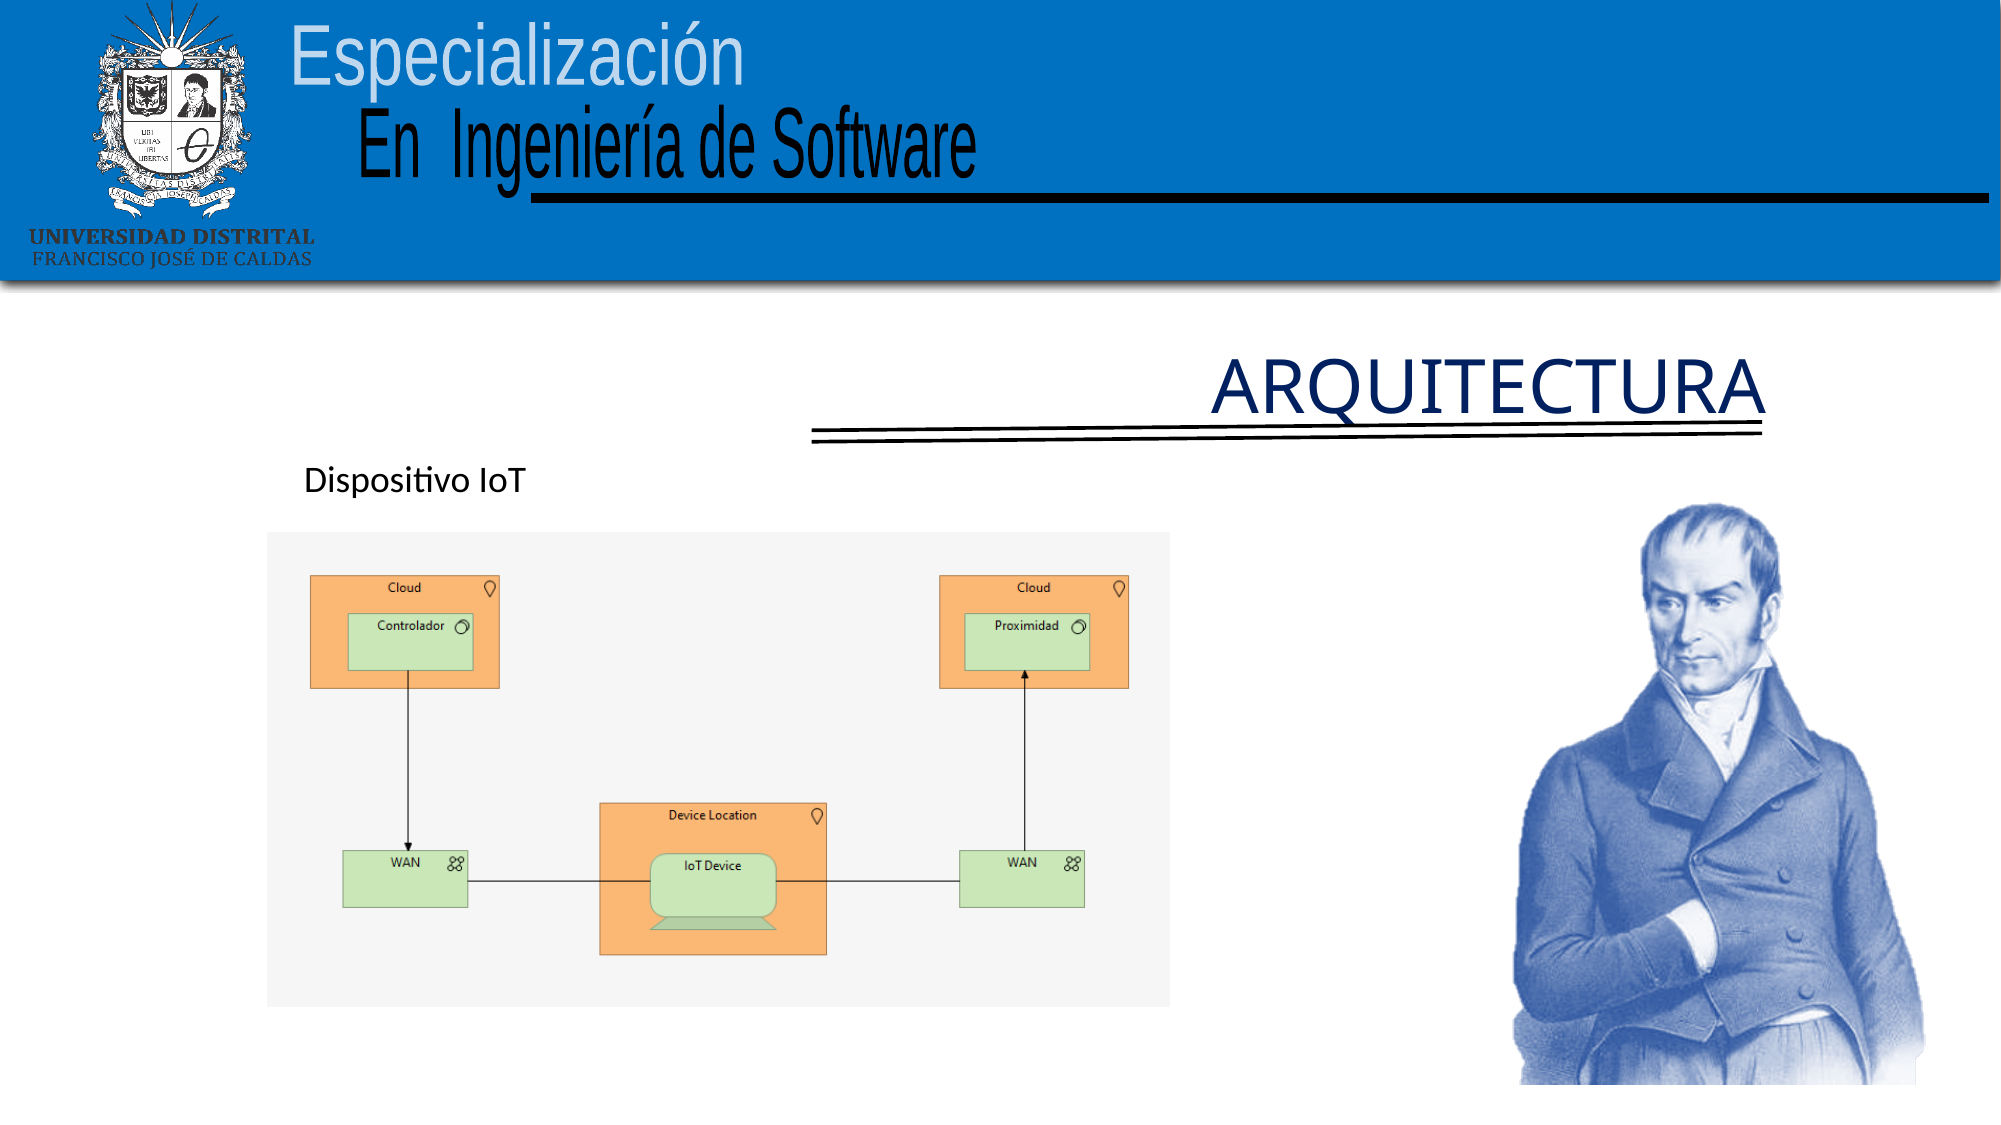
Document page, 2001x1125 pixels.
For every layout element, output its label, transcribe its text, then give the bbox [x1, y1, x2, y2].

picture [301, 58, 314, 78]
picture [29, 0, 314, 269]
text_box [811, 433, 1763, 442]
text_box Dispositivo IoT [289, 447, 556, 508]
text_box ARQUITECTURA [1135, 330, 1782, 436]
picture [267, 532, 1170, 1007]
picture [301, 32, 314, 50]
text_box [811, 421, 1763, 431]
